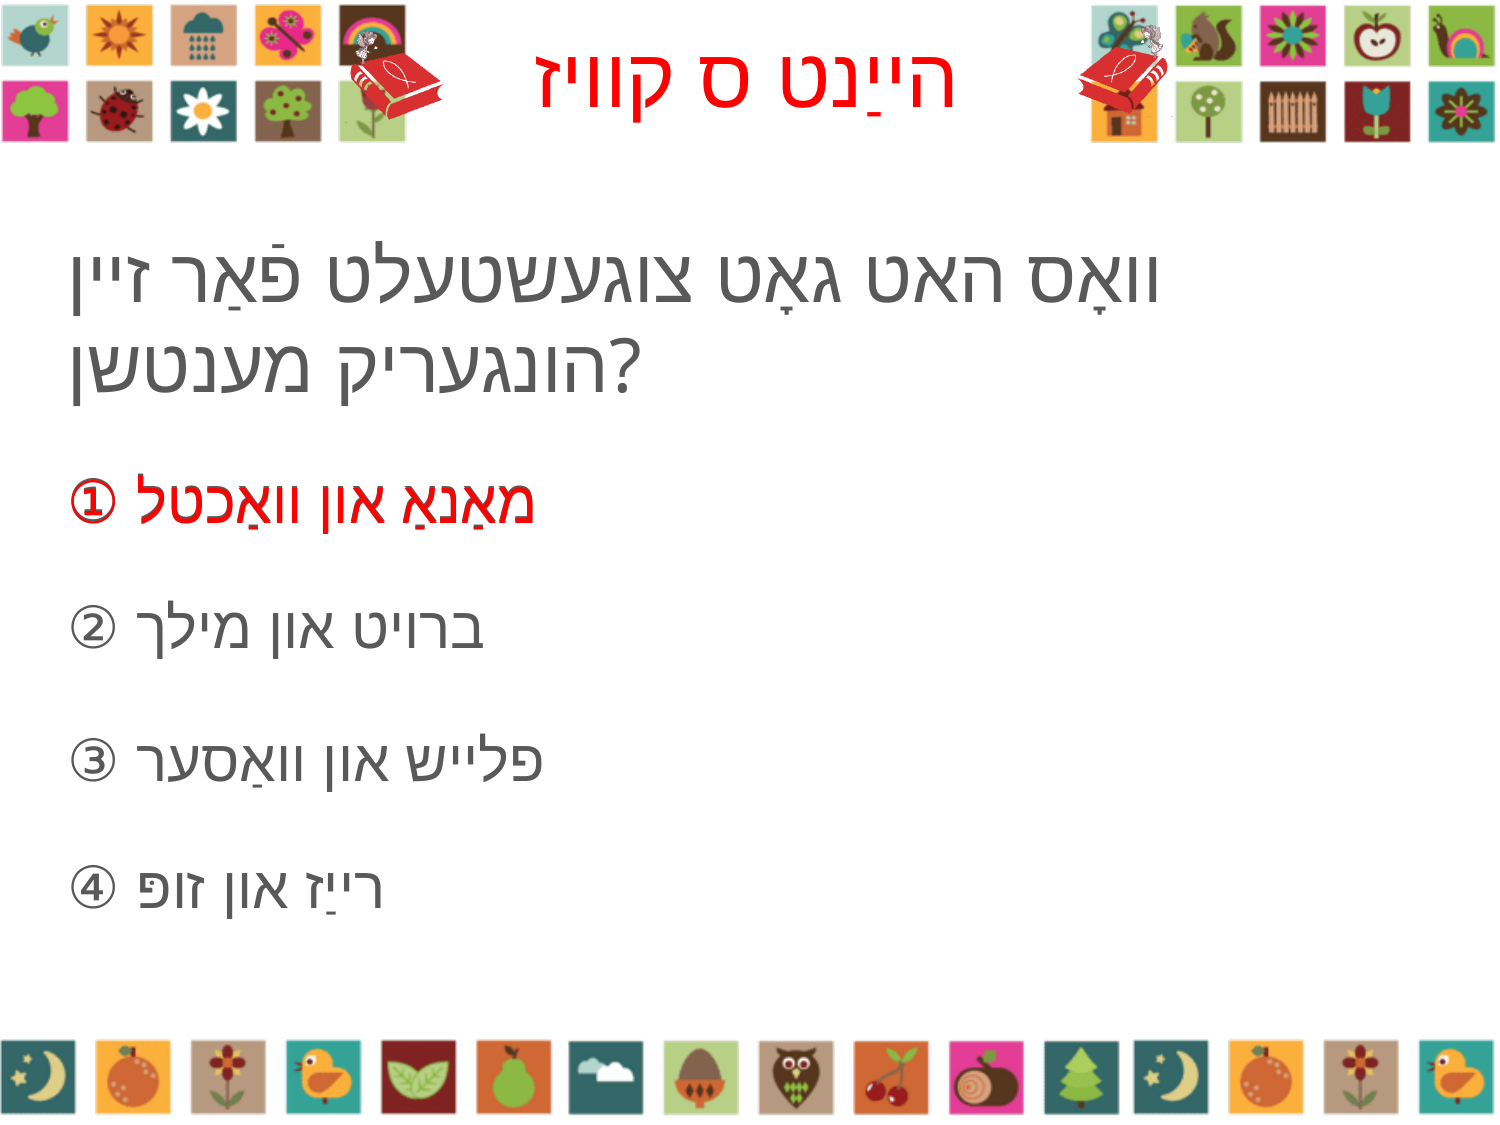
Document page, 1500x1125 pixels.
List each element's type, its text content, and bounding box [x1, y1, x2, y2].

picture [1046, 3, 1500, 150]
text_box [0, 1028, 1500, 1118]
text_box ① מאַנאַ און וואַכטל [53, 457, 1483, 543]
text_box ④ רייַז און זופּ [53, 842, 1483, 928]
text_box וואָס האט גאָט צוגעשטעלט פֿאַר זיין הונגעריק מענטשן? [53, 219, 1436, 415]
text_box הייַנט ס קוויז [427, 16, 1078, 131]
text_box ② ברויט און מילך [53, 582, 1436, 668]
picture [0, 3, 475, 150]
text_box ③ פלייש און וואַסער [53, 716, 1483, 801]
